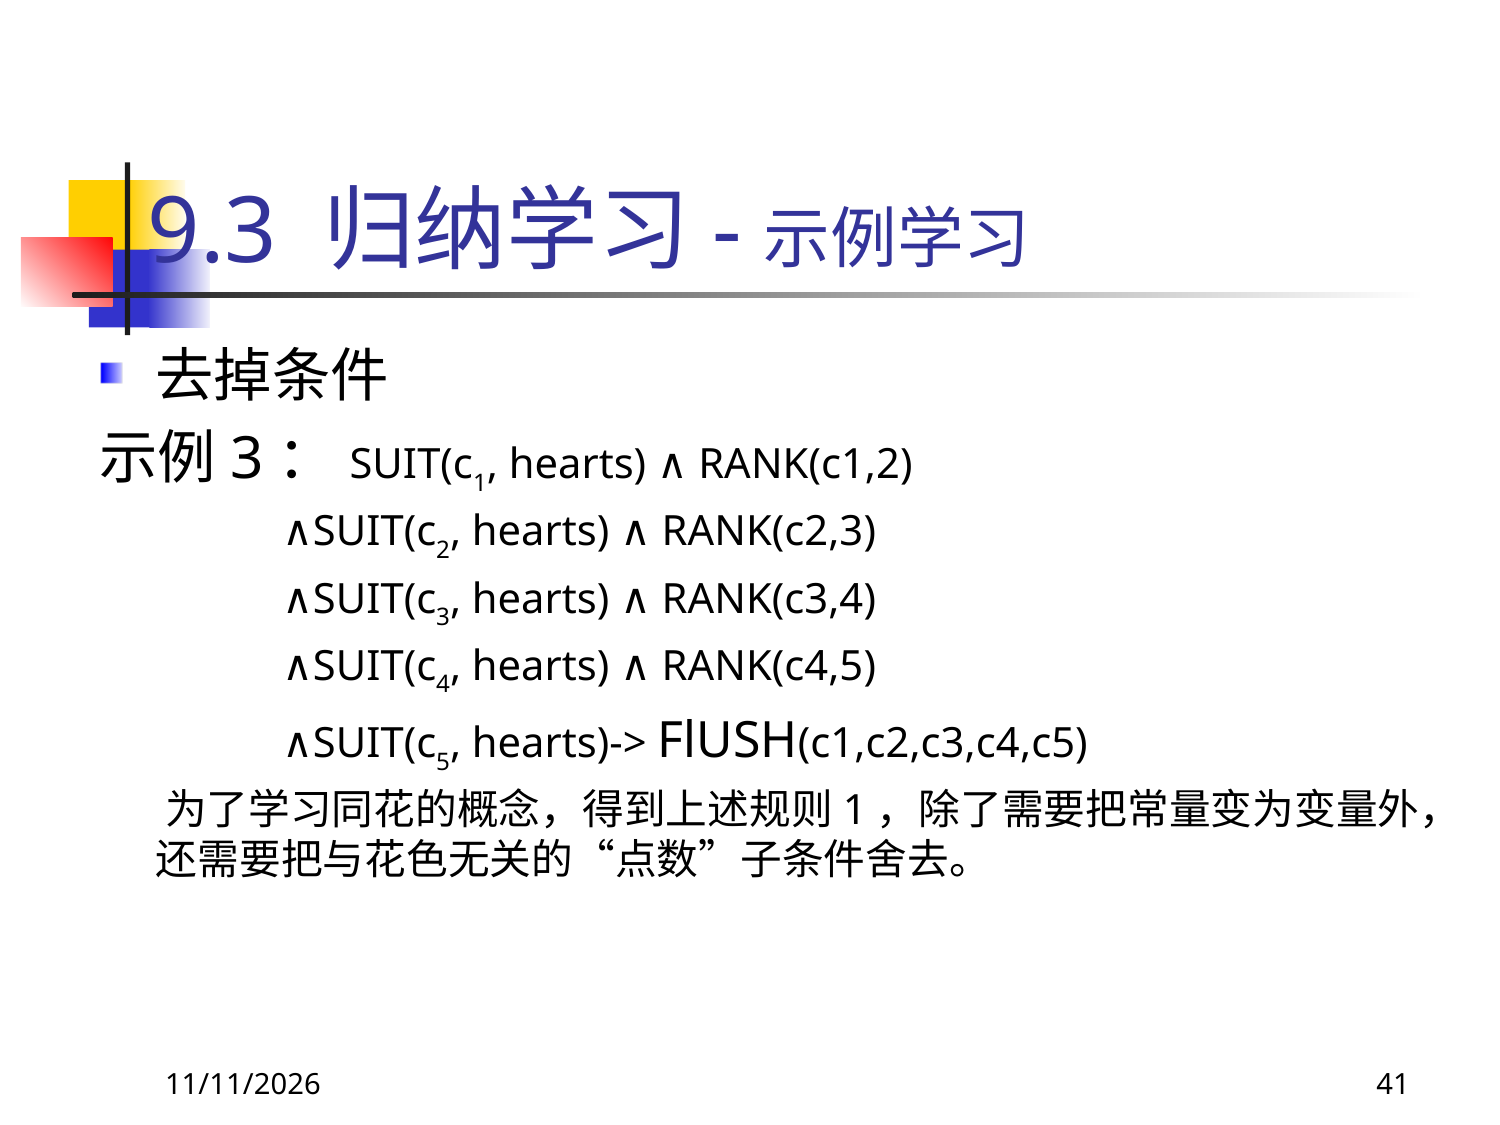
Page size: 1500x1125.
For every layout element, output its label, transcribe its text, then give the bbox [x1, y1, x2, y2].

title 9.3 归纳学习-示例学习 [132, 101, 1468, 289]
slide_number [149, 1037, 463, 1113]
picture [99, 361, 125, 386]
list 去掉条件 示例3：SUIT(c1, hearts) ∧ RANK(c1,2) ∧SUIT(c2, hearts) ∧ RANK(c2,3) ∧SUIT(c3, hearts) ∧ RANK(c3,4) ∧SUIT(c4, hearts) ∧ RANK(c4,5) ∧SUIT(c5, hearts)-> FlUSH(c1,c2,c3,c4,c5) 为了学习同花的概念，得到上述规则1，除了需要把常量变为变量外，还需要把与花色无关的“点数”子条件舍去。 [84, 331, 1469, 1006]
slide_number 41 [1112, 1037, 1426, 1113]
